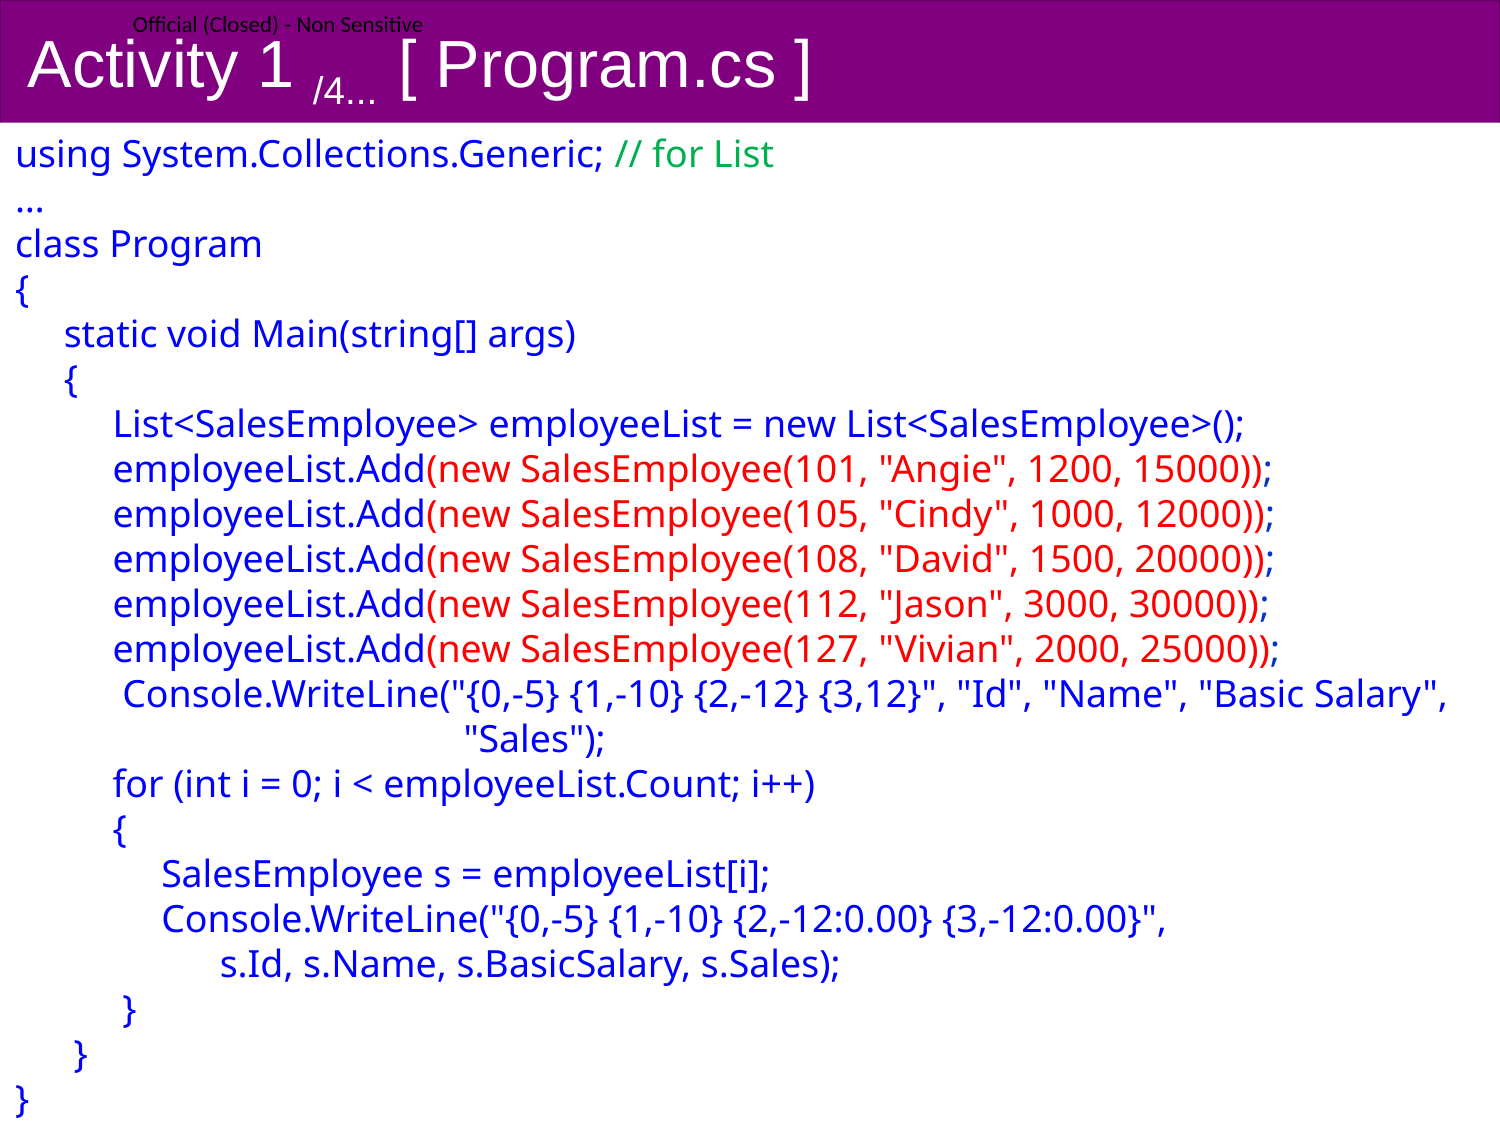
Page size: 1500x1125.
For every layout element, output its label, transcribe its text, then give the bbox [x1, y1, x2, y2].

title Activity 1 /4... [ Program.cs ] [12, 19, 1488, 113]
list using System.Collections.Generic; // for List … class Program { static void Main(string[] args) { List<SalesEmployee> employeeList = new List<SalesEmployee>(); employeeList.Add(new SalesEmployee(101, "Angie", 1200, 15000)); employeeList.Add(new SalesEmployee(105, "Cindy", 1000, 12000)); employeeList.Add(new SalesEmployee(108, "David", 1500, 20000)); employeeList.Add(new SalesEmployee(112, "Jason", 3000, 30000)); employeeList.Add(new SalesEmployee(127, "Vivian", 2000, 25000)); Console.WriteLine("{0,-5} {1,-10} {2,-12} {3,12}", "Id", "Name", "Basic Salary", "Sales"); for (int i = 0; i < employeeList.Count; i++) { SalesEmployee s = employeeList[i]; Console.WriteLine("{0,-5} {1,-10} {2,-12:0.00} {3,-12:0.00}", s.Id, s.Name, s.BasicSalary, s.Sales); } } } [0, 122, 1500, 1125]
